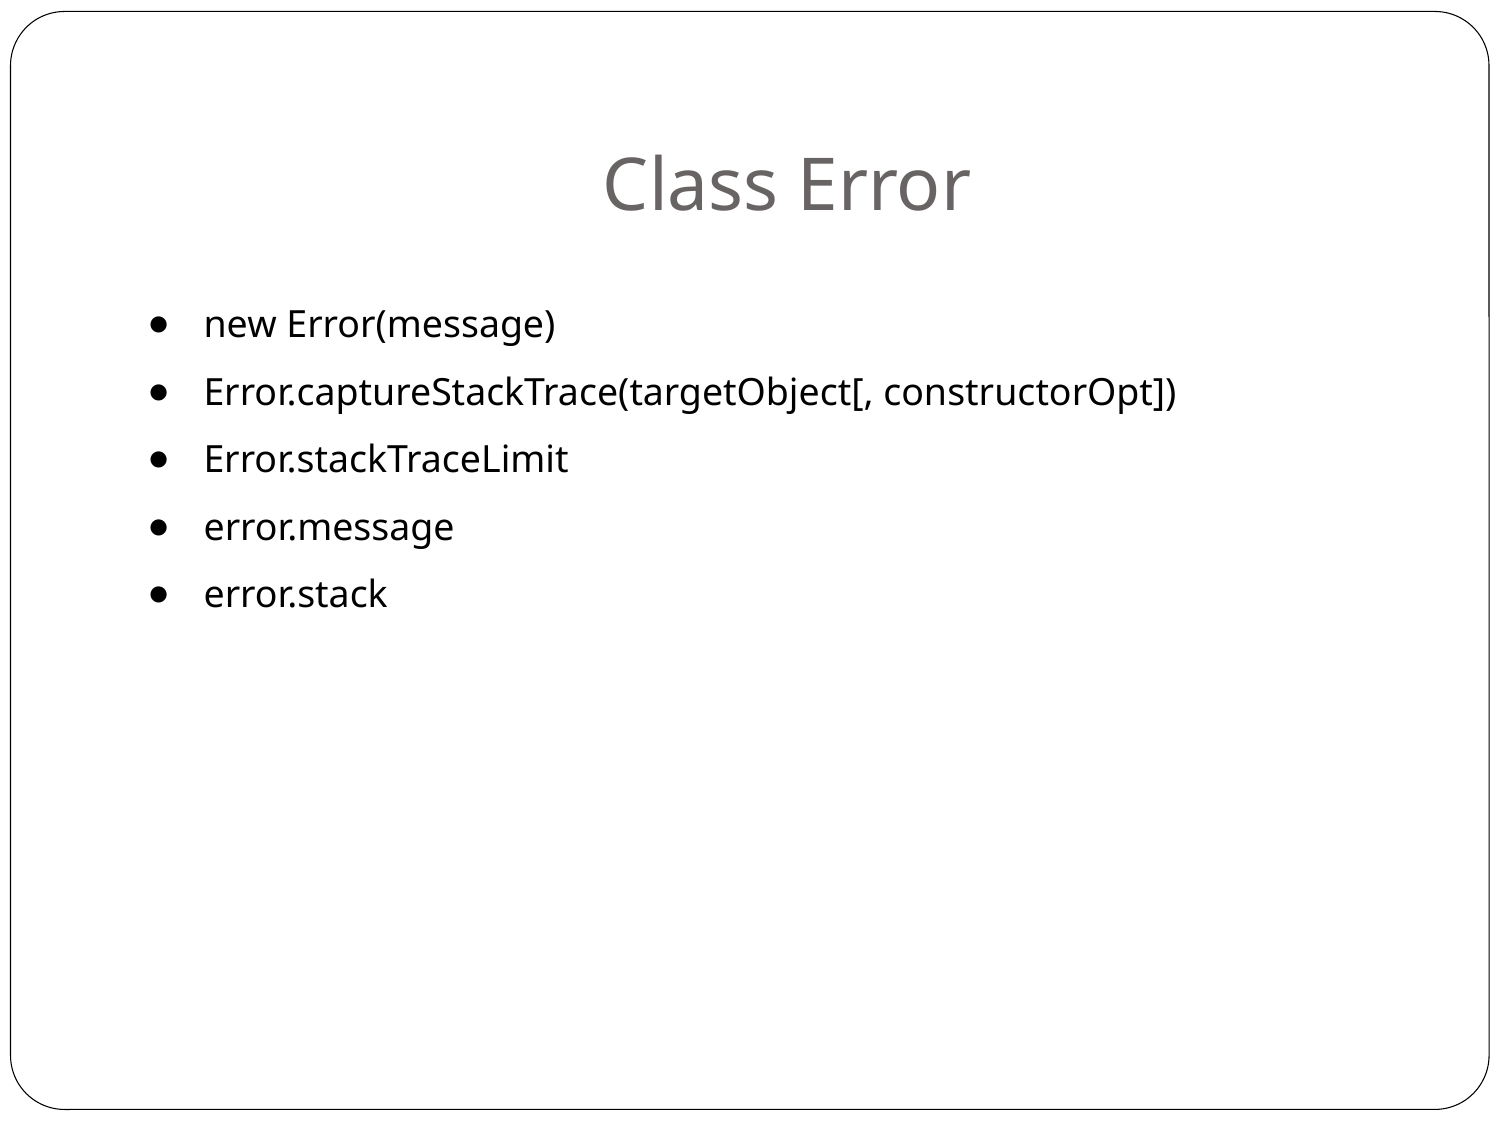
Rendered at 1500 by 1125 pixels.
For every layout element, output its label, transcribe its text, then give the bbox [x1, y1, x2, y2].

text_box new Error(message) Error.captureStackTrace(targetObject[, constructorOpt]) Error.stackTraceLimit error.message error.stack [117, 266, 1383, 627]
title Class Error [149, 44, 1426, 234]
